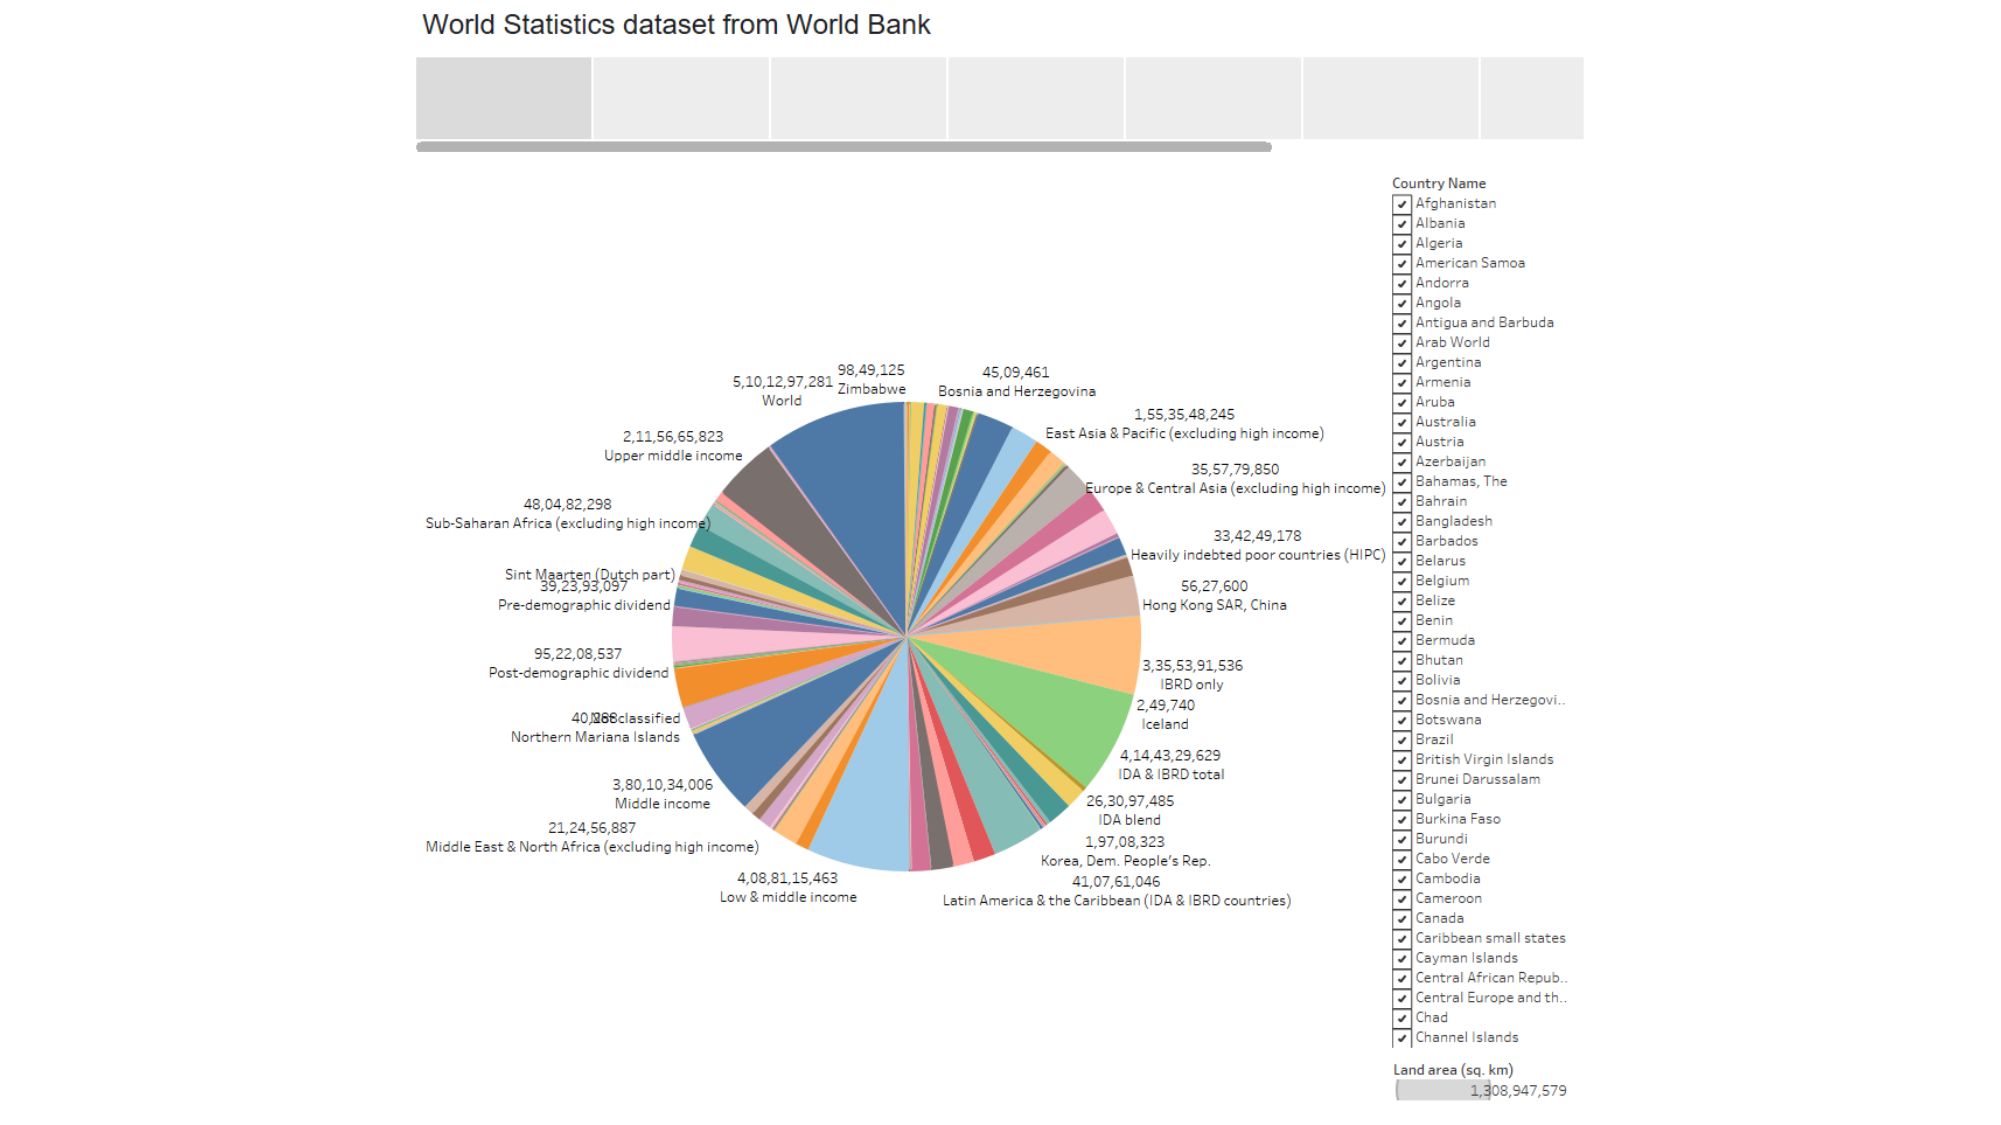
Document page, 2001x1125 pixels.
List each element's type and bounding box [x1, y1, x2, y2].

picture [407, 0, 1593, 1125]
